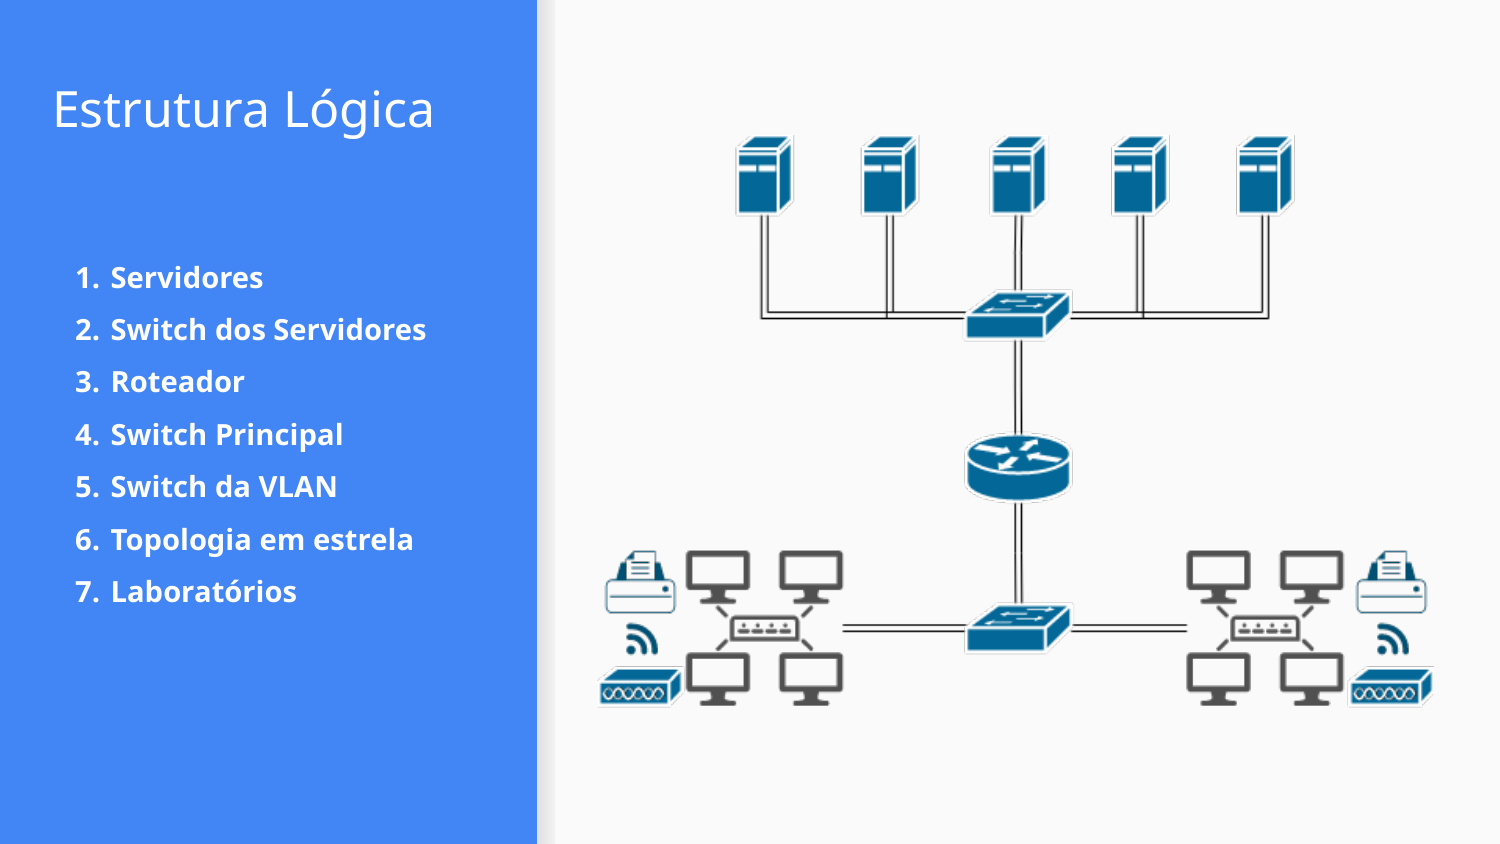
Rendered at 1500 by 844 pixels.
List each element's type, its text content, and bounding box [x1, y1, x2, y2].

picture [597, 134, 1434, 709]
list Servidores Switch dos Servidores Roteador Switch Principal Switch da VLAN Topologia em estrela Laboratórios [37, 226, 498, 746]
title Estrutura Lógica [37, 38, 498, 153]
